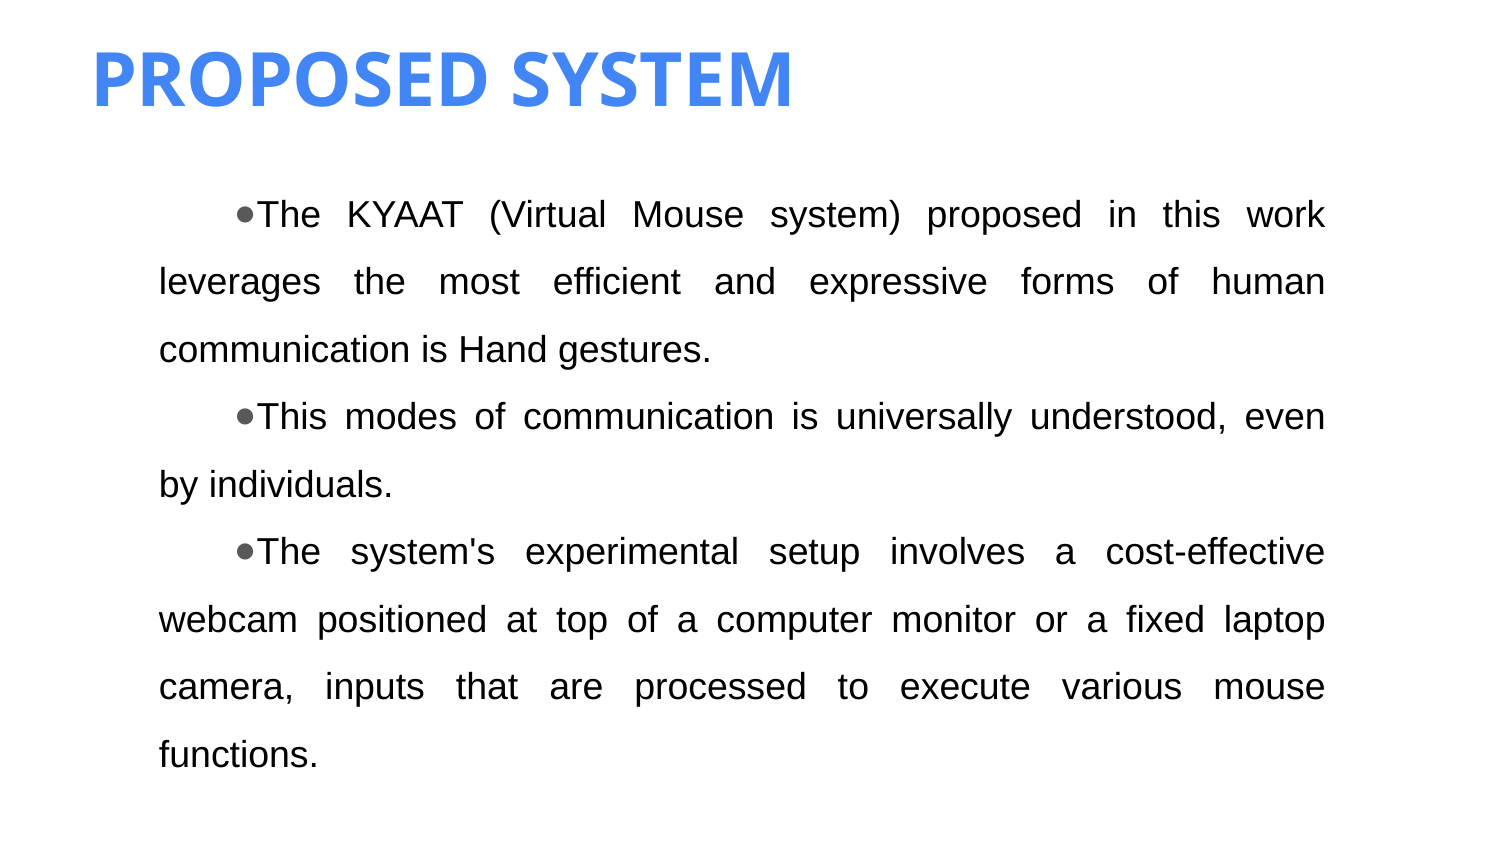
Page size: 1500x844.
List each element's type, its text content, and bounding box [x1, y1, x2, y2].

title PROPOSED SYSTEM [75, 0, 1425, 153]
list The KYAAT (Virtual Mouse system) proposed in this work leverages the most efficient and expressive forms of human communication is Hand gestures. This modes of communication is universally understood, even by individuals. The system's experimental setup involves a cost-effective webcam positioned at top of a computer monitor or a fixed laptop camera, inputs that are processed to execute various mouse functions. [75, 152, 1402, 762]
